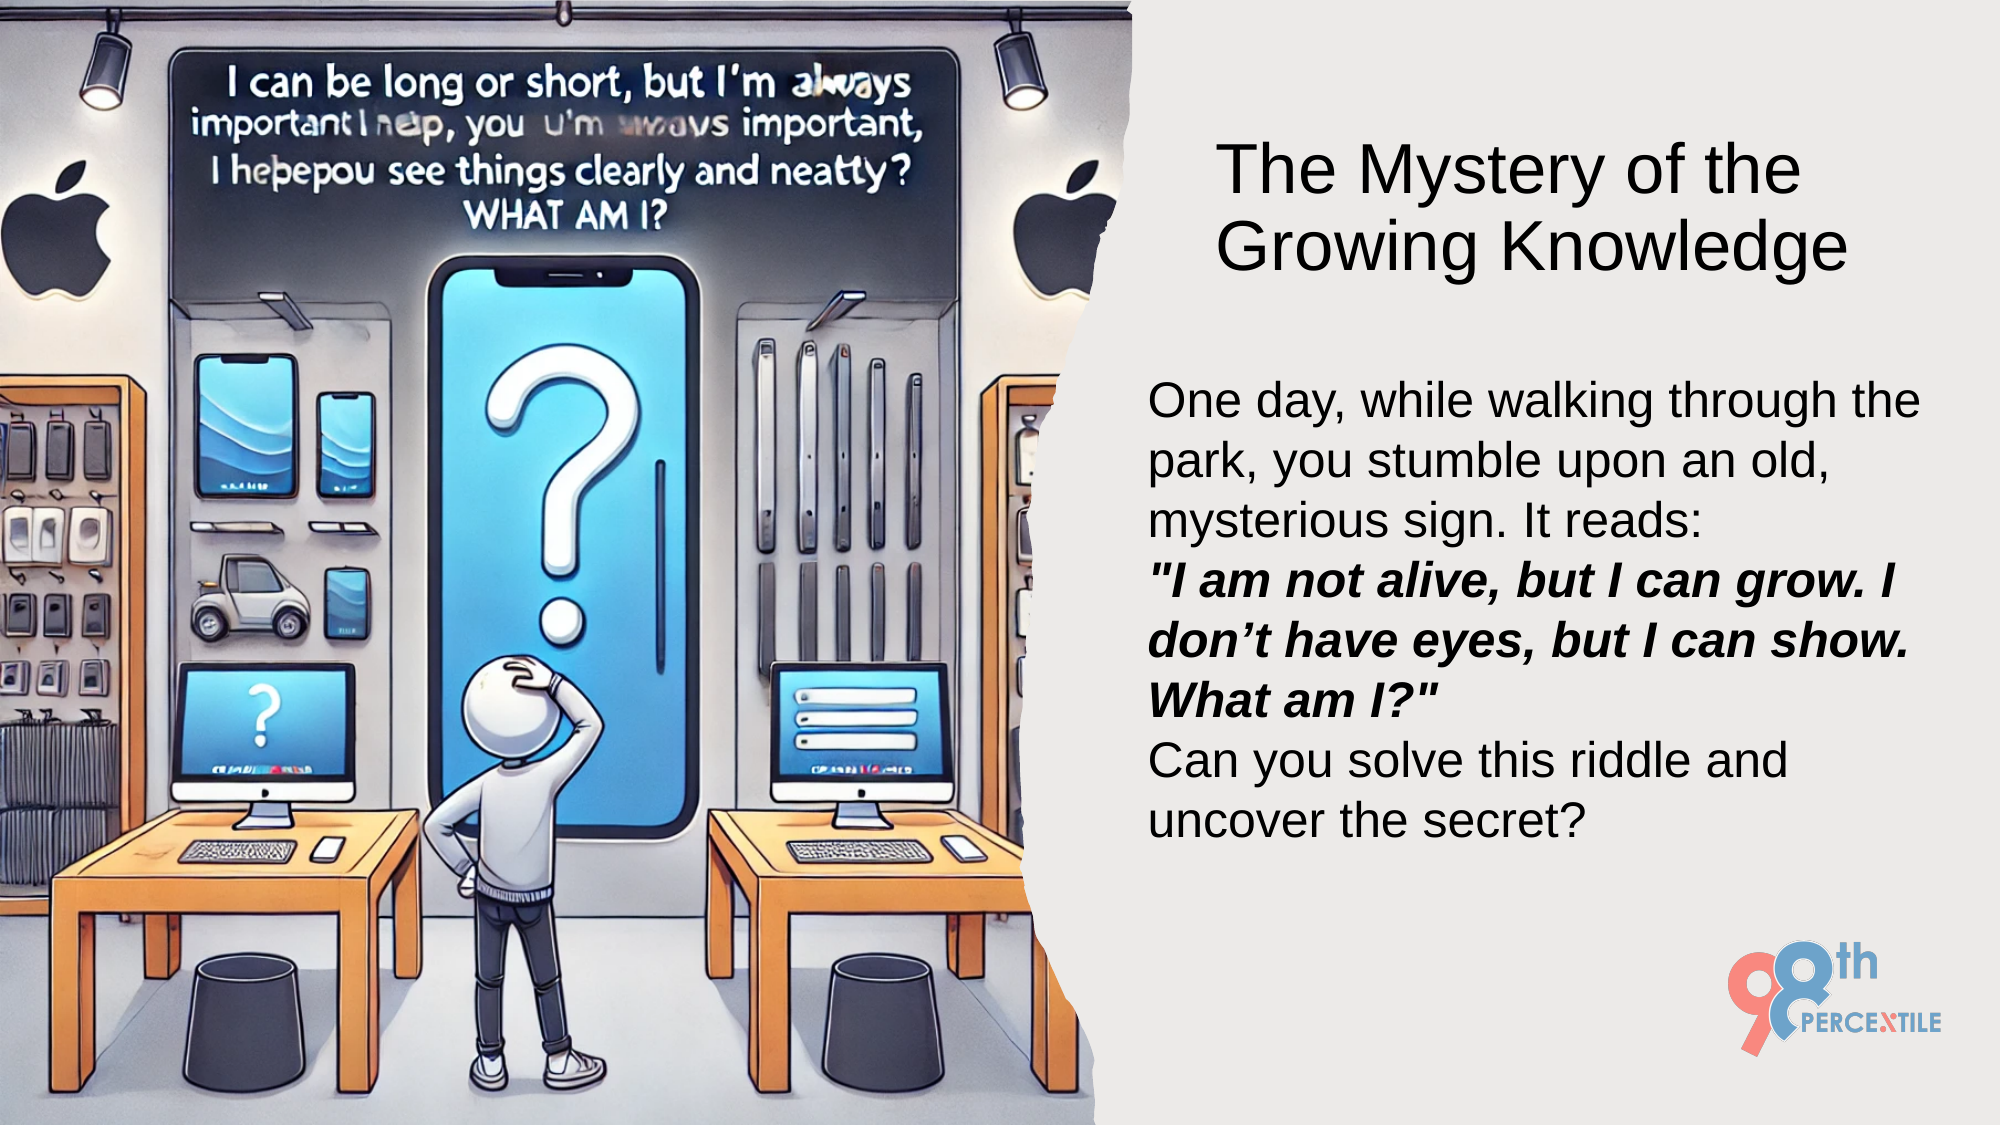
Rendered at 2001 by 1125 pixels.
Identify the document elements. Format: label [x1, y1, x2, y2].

picture [0, 0, 1133, 1125]
picture [1724, 938, 1944, 1061]
text_box [1133, 0, 2000, 1125]
